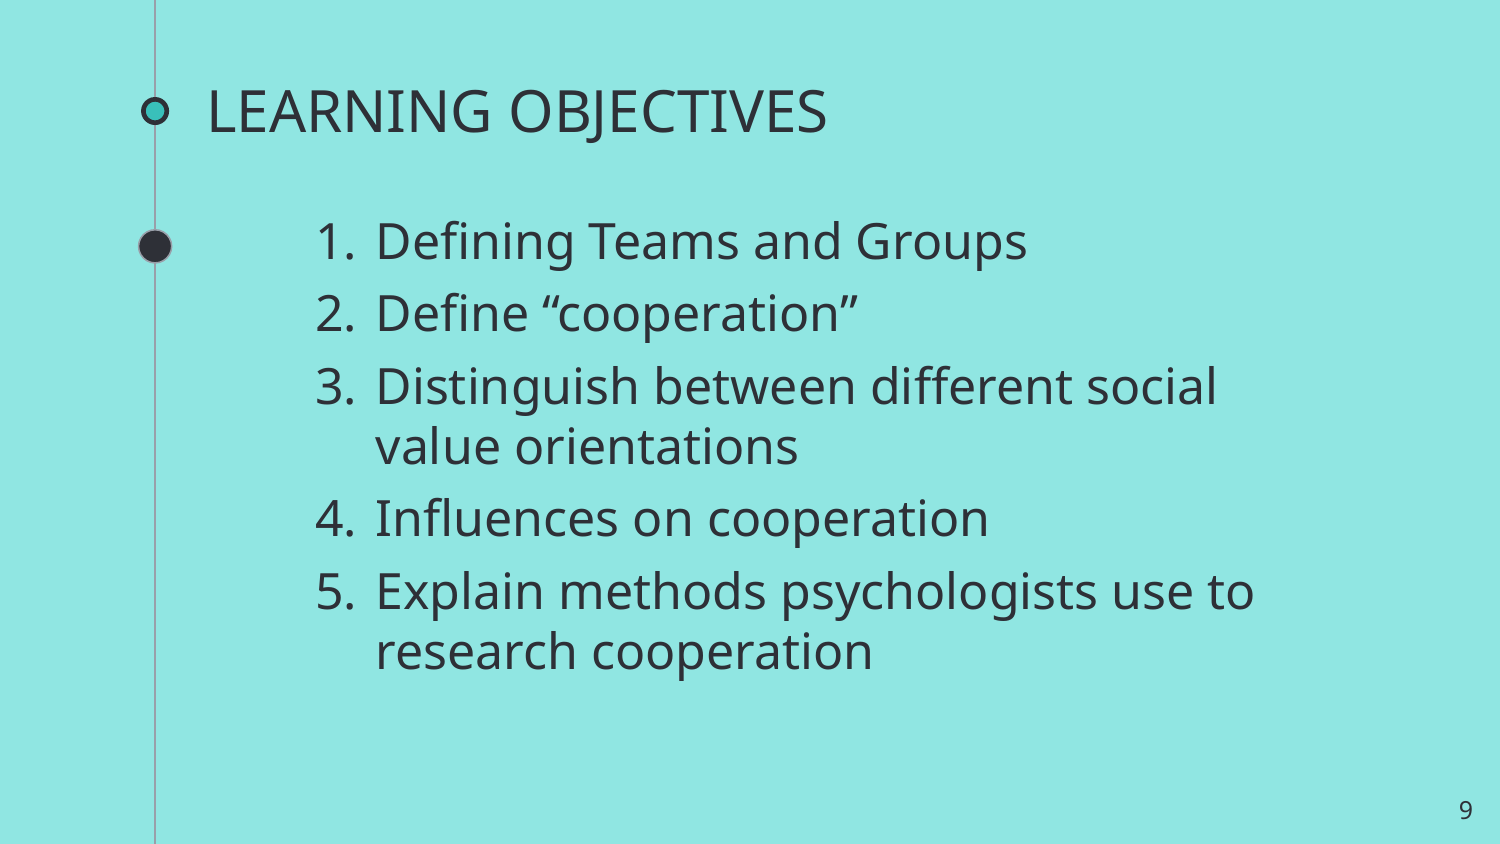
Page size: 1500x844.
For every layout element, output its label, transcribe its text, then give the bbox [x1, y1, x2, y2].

title LEARNING OBJECTIVES [191, 103, 1317, 160]
slide_number 9 [1398, 779, 1489, 832]
list Defining Teams and Groups Define “cooperation” Distinguish between different social value orientations Influences on cooperation Explain methods psychologists use to research cooperation [285, 194, 1353, 806]
